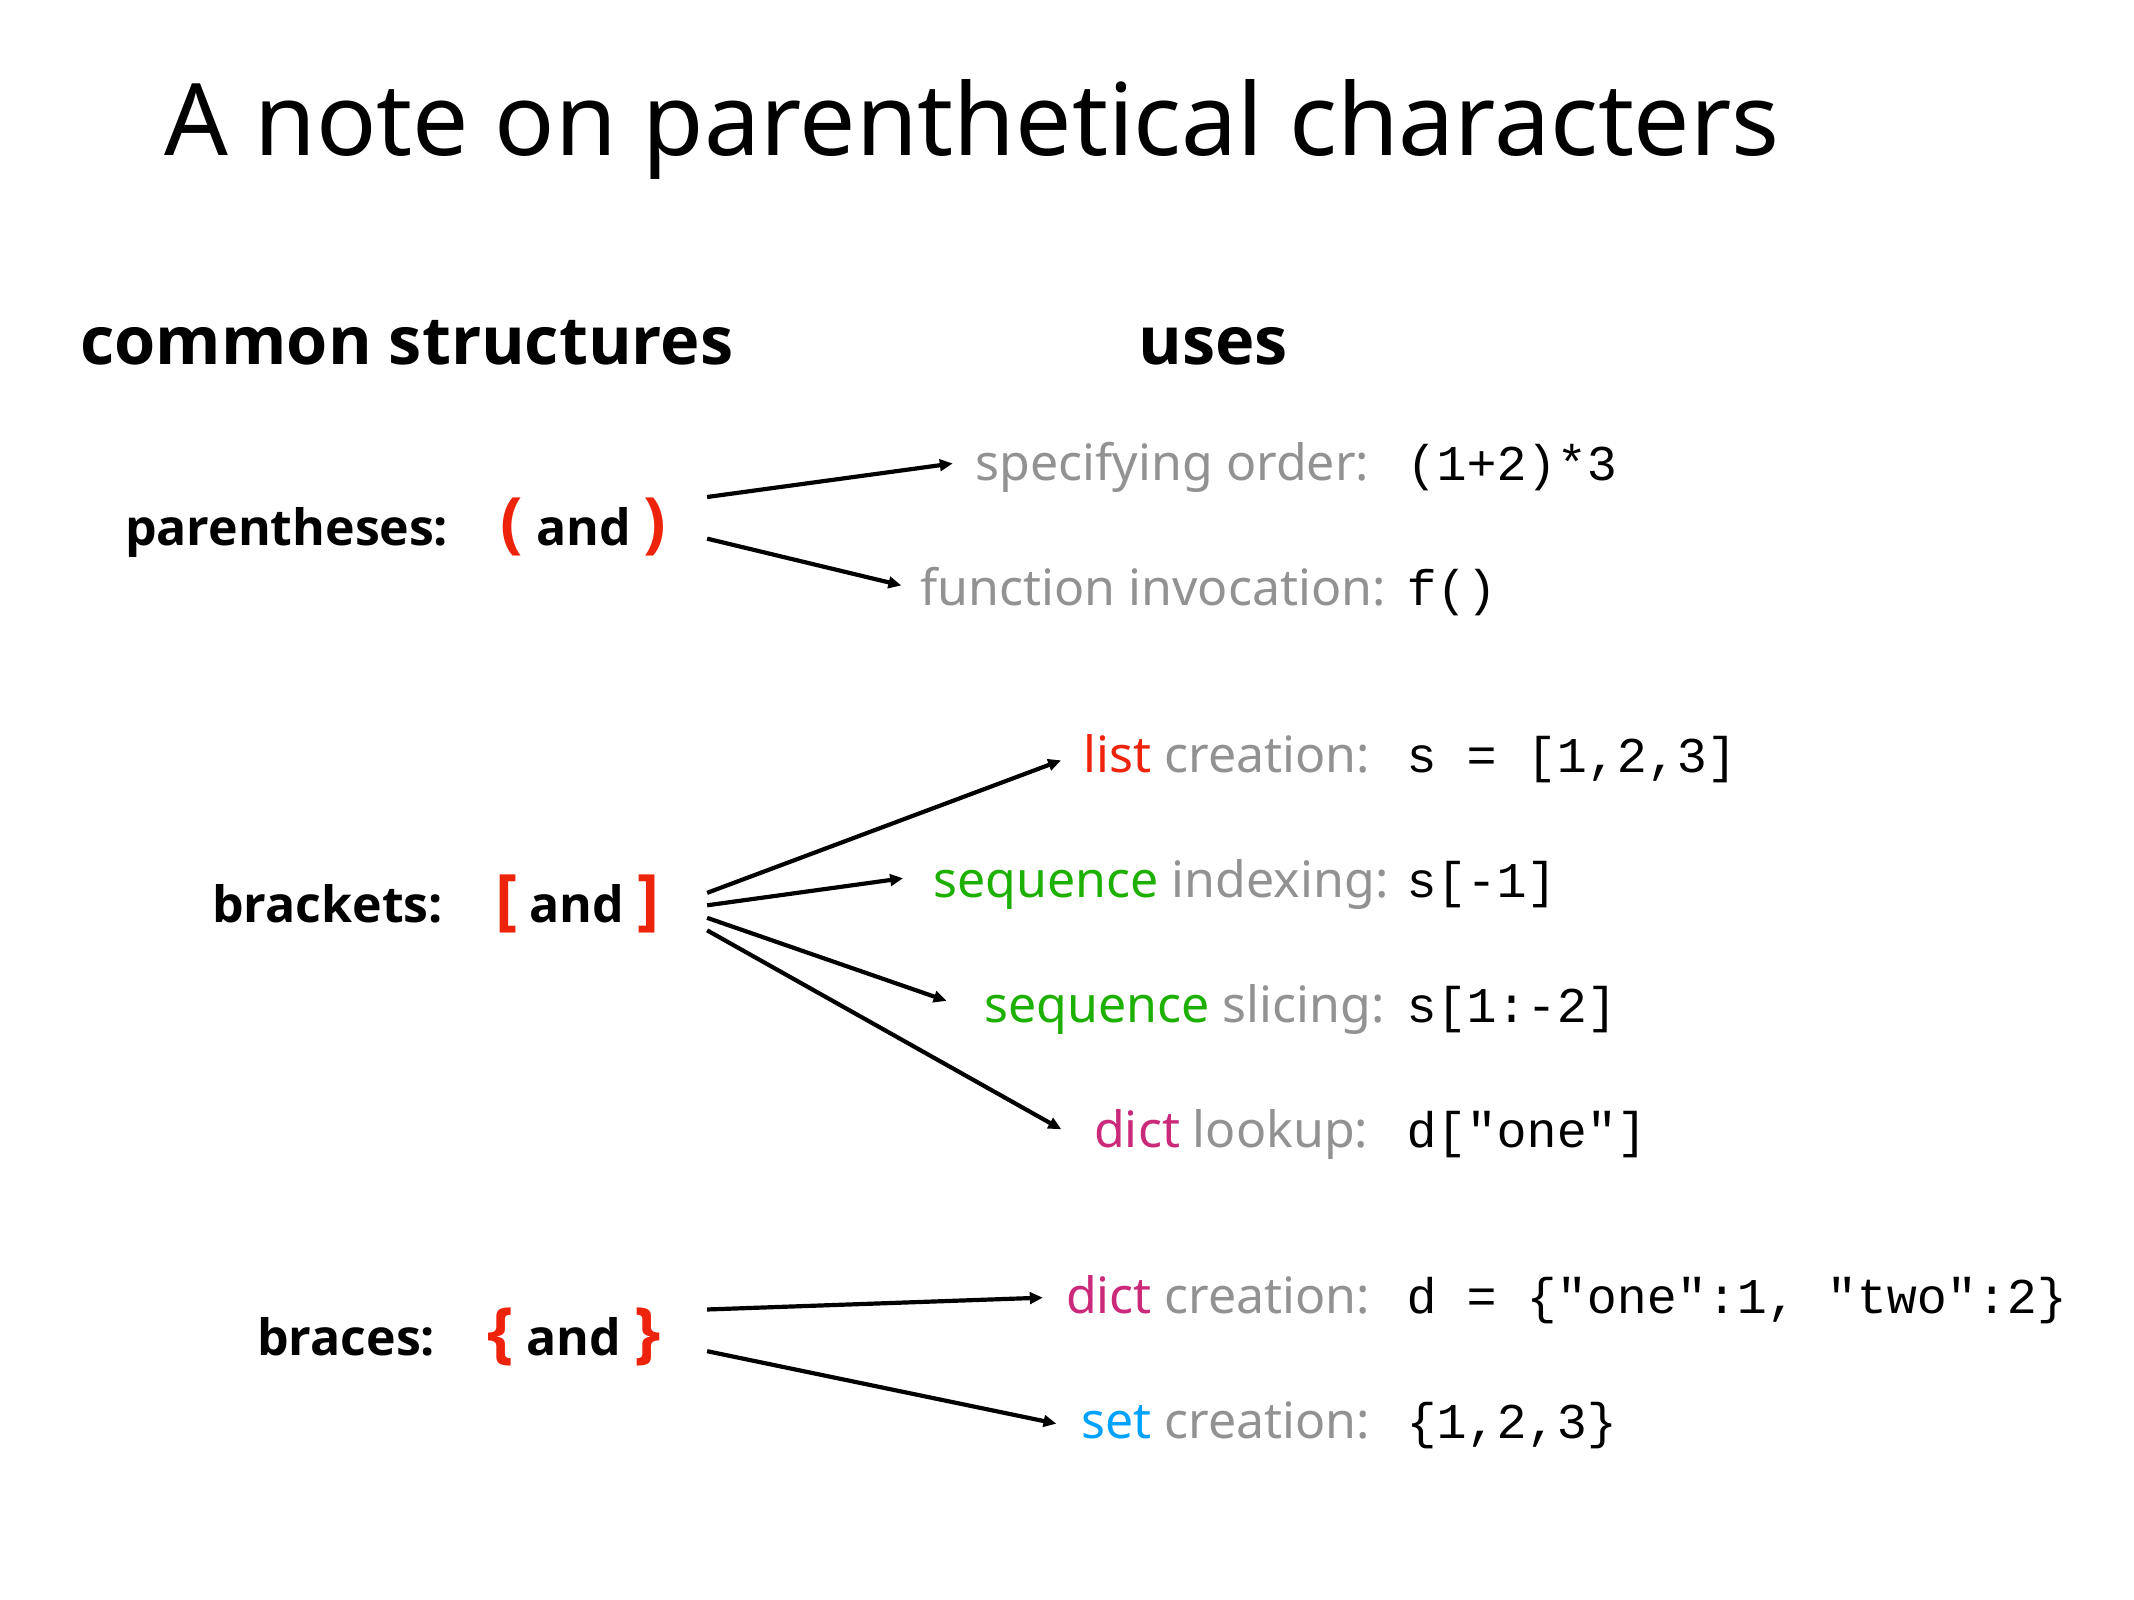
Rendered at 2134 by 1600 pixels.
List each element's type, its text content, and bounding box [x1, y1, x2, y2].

text_box {1,2,3} [1398, 1380, 1626, 1458]
text_box specifying order: [967, 422, 1391, 499]
text_box s[-1] [1398, 838, 1566, 916]
text_box function invocation: [911, 547, 1395, 624]
text_box d = {"one":1, "two":2} [1398, 1255, 2076, 1333]
text_box (1+2)*3 [1398, 422, 1626, 499]
text_box dict creation: [1057, 1255, 1379, 1333]
text_box set creation: [1073, 1380, 1379, 1458]
text_box list creation: [1075, 714, 1379, 791]
text_box s[1:-2] [1398, 964, 1626, 1041]
text_box sequence indexing: [925, 839, 1398, 916]
text_box brackets: [ and ] [203, 847, 669, 945]
text_box [707, 930, 1061, 1130]
title A note on parenthetical characters [155, 41, 1978, 191]
text_box [707, 459, 953, 498]
text_box sequence slicing: [976, 964, 1394, 1041]
text_box [707, 538, 902, 589]
text_box parentheses: ( and ) [116, 470, 675, 567]
text_box [707, 873, 903, 906]
text_box uses [1130, 289, 1297, 386]
text_box f() [1398, 547, 1506, 624]
text_box braces: { and } [248, 1280, 670, 1378]
text_box [707, 917, 947, 1003]
text_box s = [1,2,3] [1398, 714, 1746, 791]
text_box [707, 1291, 1043, 1310]
text_box [707, 1351, 1057, 1428]
text_box [707, 758, 1061, 893]
text_box dict lookup: [1085, 1089, 1377, 1166]
text_box common structures [71, 289, 743, 386]
text_box d["one"] [1398, 1089, 1656, 1166]
